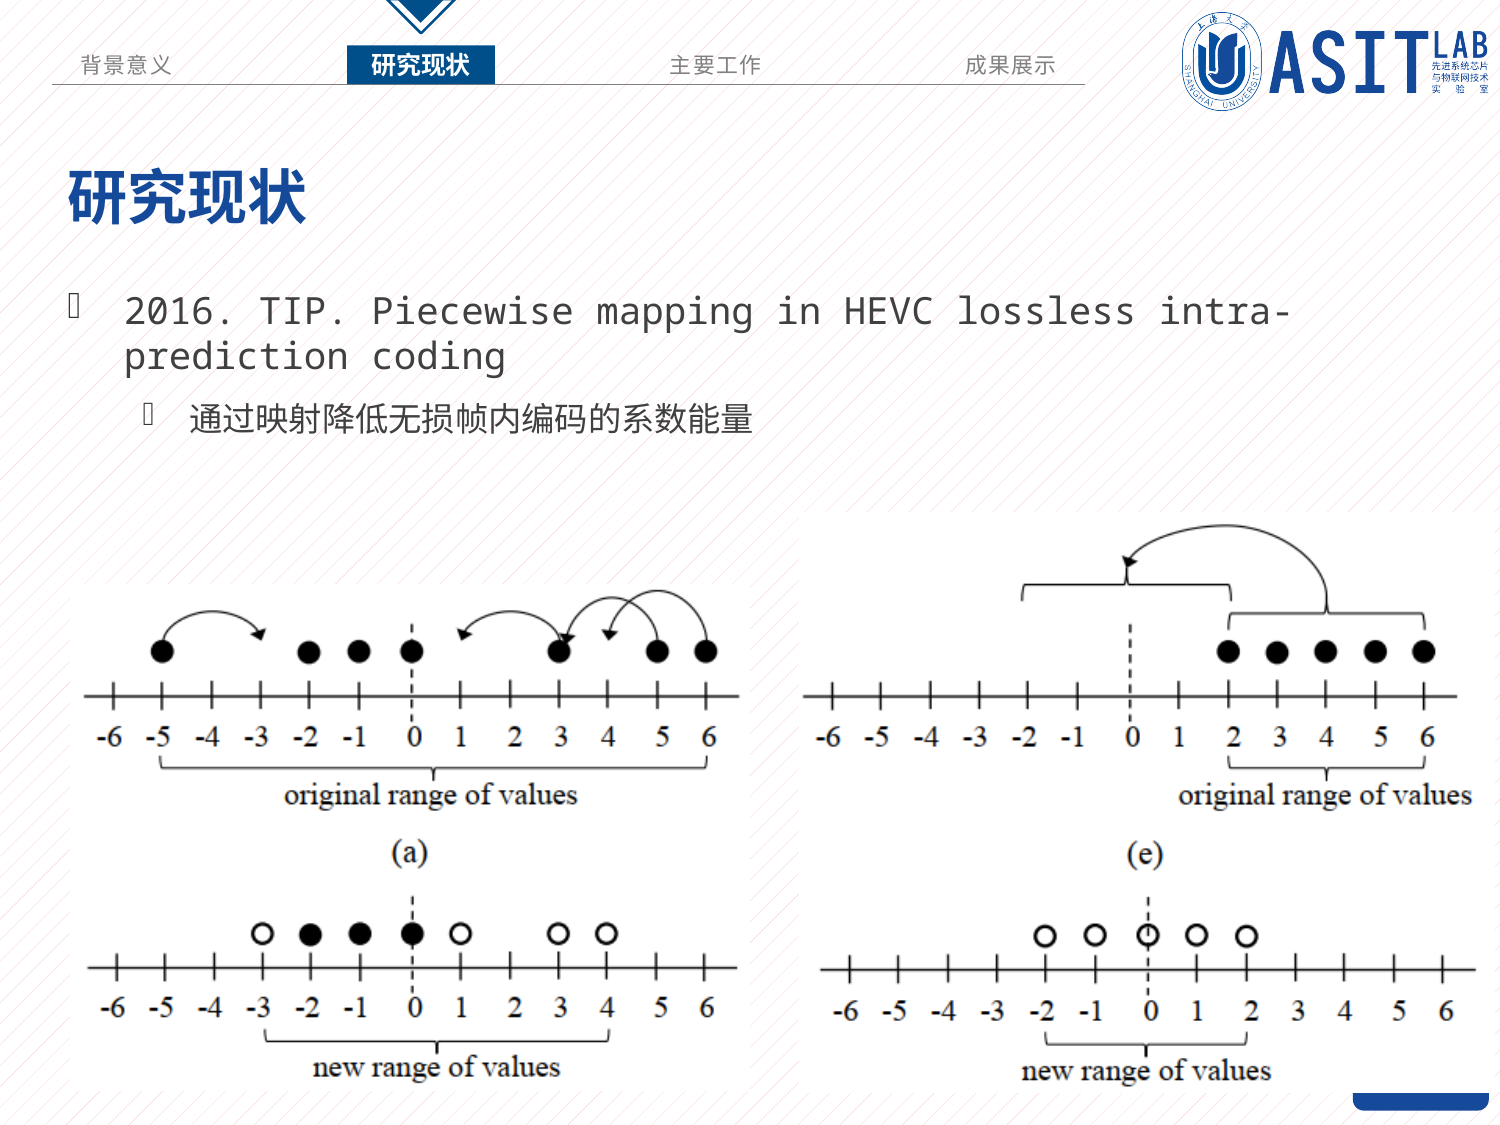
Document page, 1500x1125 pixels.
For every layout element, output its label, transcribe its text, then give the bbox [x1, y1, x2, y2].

list 2016. TIP. Piecewise mapping in HEVC lossless intra-prediction coding 通过映射降低无损帧内编码的系数能量 [52, 279, 1444, 1027]
picture [70, 584, 751, 1091]
title 研究现状 [52, 152, 1444, 240]
picture [798, 512, 1495, 1093]
picture [1181, 10, 1263, 113]
